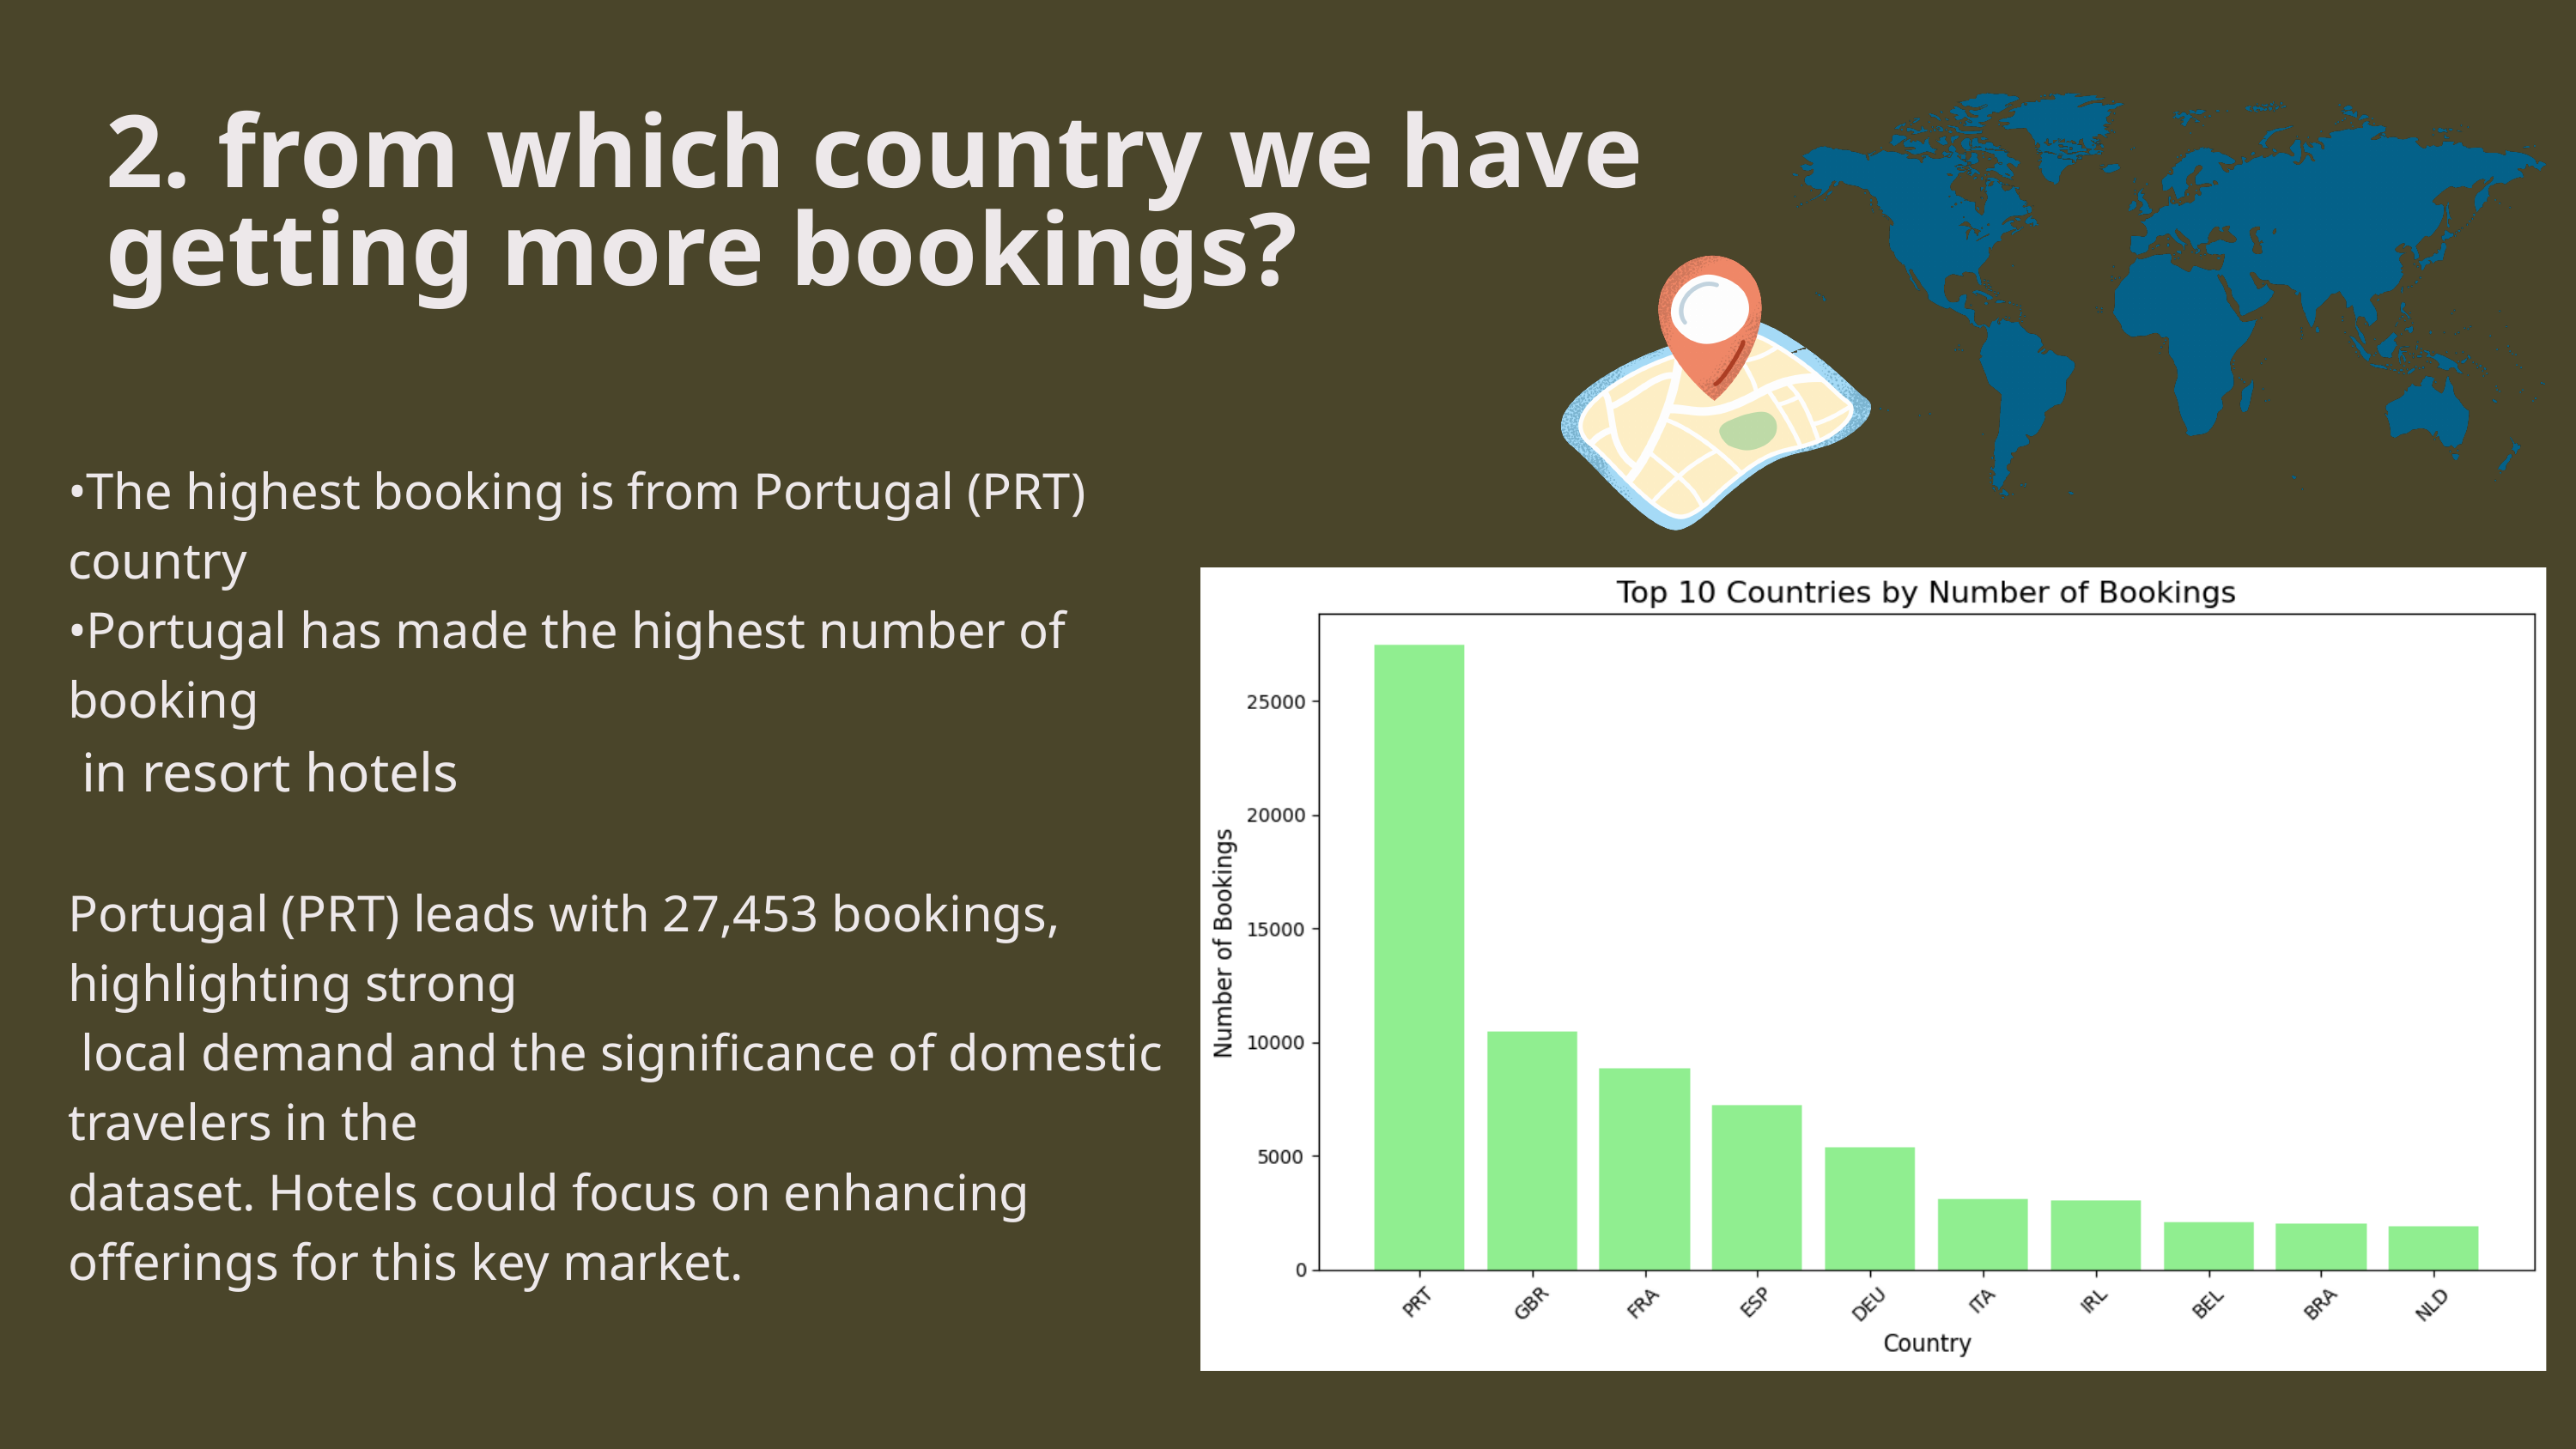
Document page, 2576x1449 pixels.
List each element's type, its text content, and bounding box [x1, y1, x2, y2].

text_box [1200, 567, 2547, 1371]
text_box [1792, 93, 2547, 499]
text_box •The highest booking is from Portugal (PRT) country •Portugal has made the highest number of booking in resort hotels Portugal (PRT) leads with 27,453 bookings, highlighting strong local demand and the significance of domestic travelers in the dataset. Hotels could focus on enhancing offerings for this key market. [68, 449, 1175, 1290]
text_box [1538, 385, 1874, 532]
text_box 2. from which country we have getting more bookings? [106, 109, 1874, 385]
